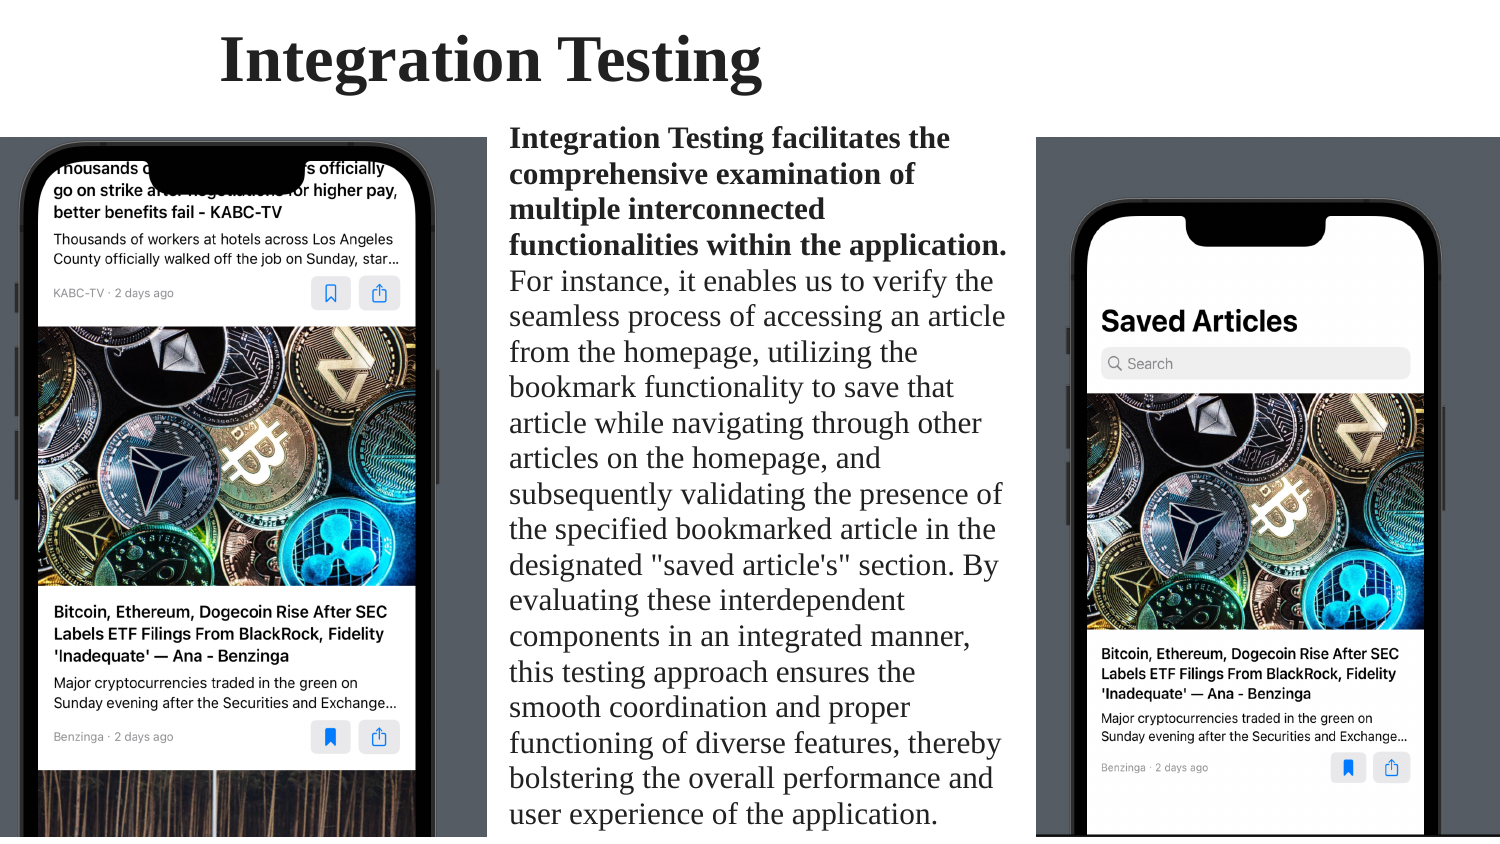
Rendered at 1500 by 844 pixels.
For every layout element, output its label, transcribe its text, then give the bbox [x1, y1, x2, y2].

picture [1035, 137, 1500, 837]
picture [0, 137, 487, 837]
title Integration Testing [204, 0, 1360, 150]
list Integration Testing facilitates the comprehensive examination of multiple interconnected functionalities within the application. For instance, it enables us to verify the seamless process of accessing an article from the homepage, utilizing the bookmark functionality to save that article while navigating through other articles on the homepage, and subsequently validating the presence of the specified bookmarked article in the designated "saved article's" section. By evaluating these interdependent components in an integrated manner, this testing approach ensures the smooth coordination and proper functioning of diverse features, thereby bolstering the overall performance and user experience of the application. [494, 105, 1025, 837]
